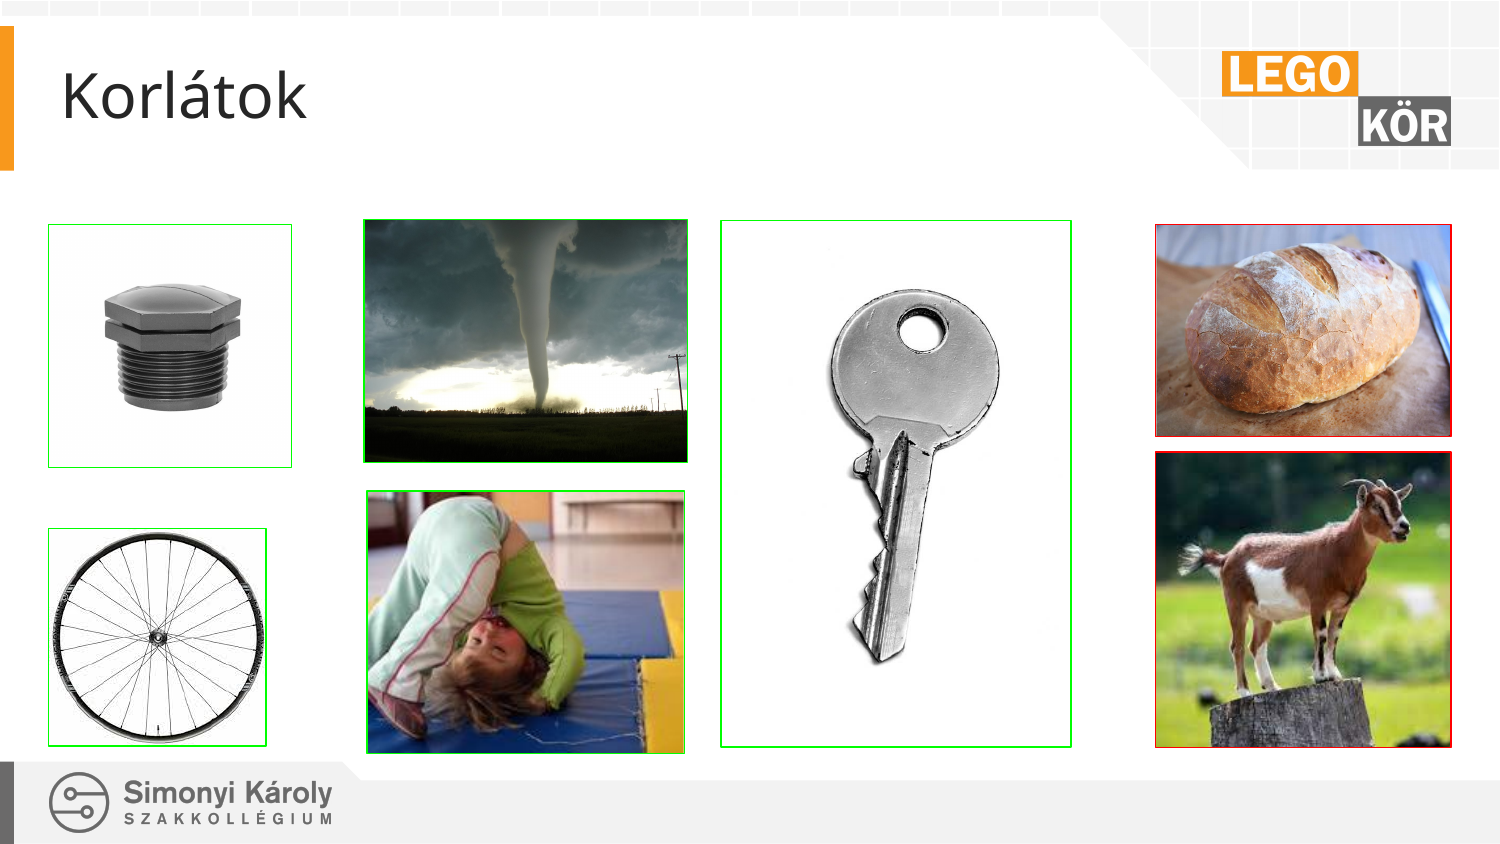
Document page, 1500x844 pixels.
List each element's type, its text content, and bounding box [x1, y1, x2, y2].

picture [49, 225, 292, 468]
title Korlátok [49, 26, 1129, 171]
picture [49, 529, 266, 746]
picture [721, 221, 1071, 747]
picture [367, 491, 684, 753]
picture [2, 1, 1500, 169]
picture [1156, 452, 1451, 747]
picture [364, 220, 687, 463]
picture [49, 772, 332, 833]
picture [1156, 225, 1451, 436]
